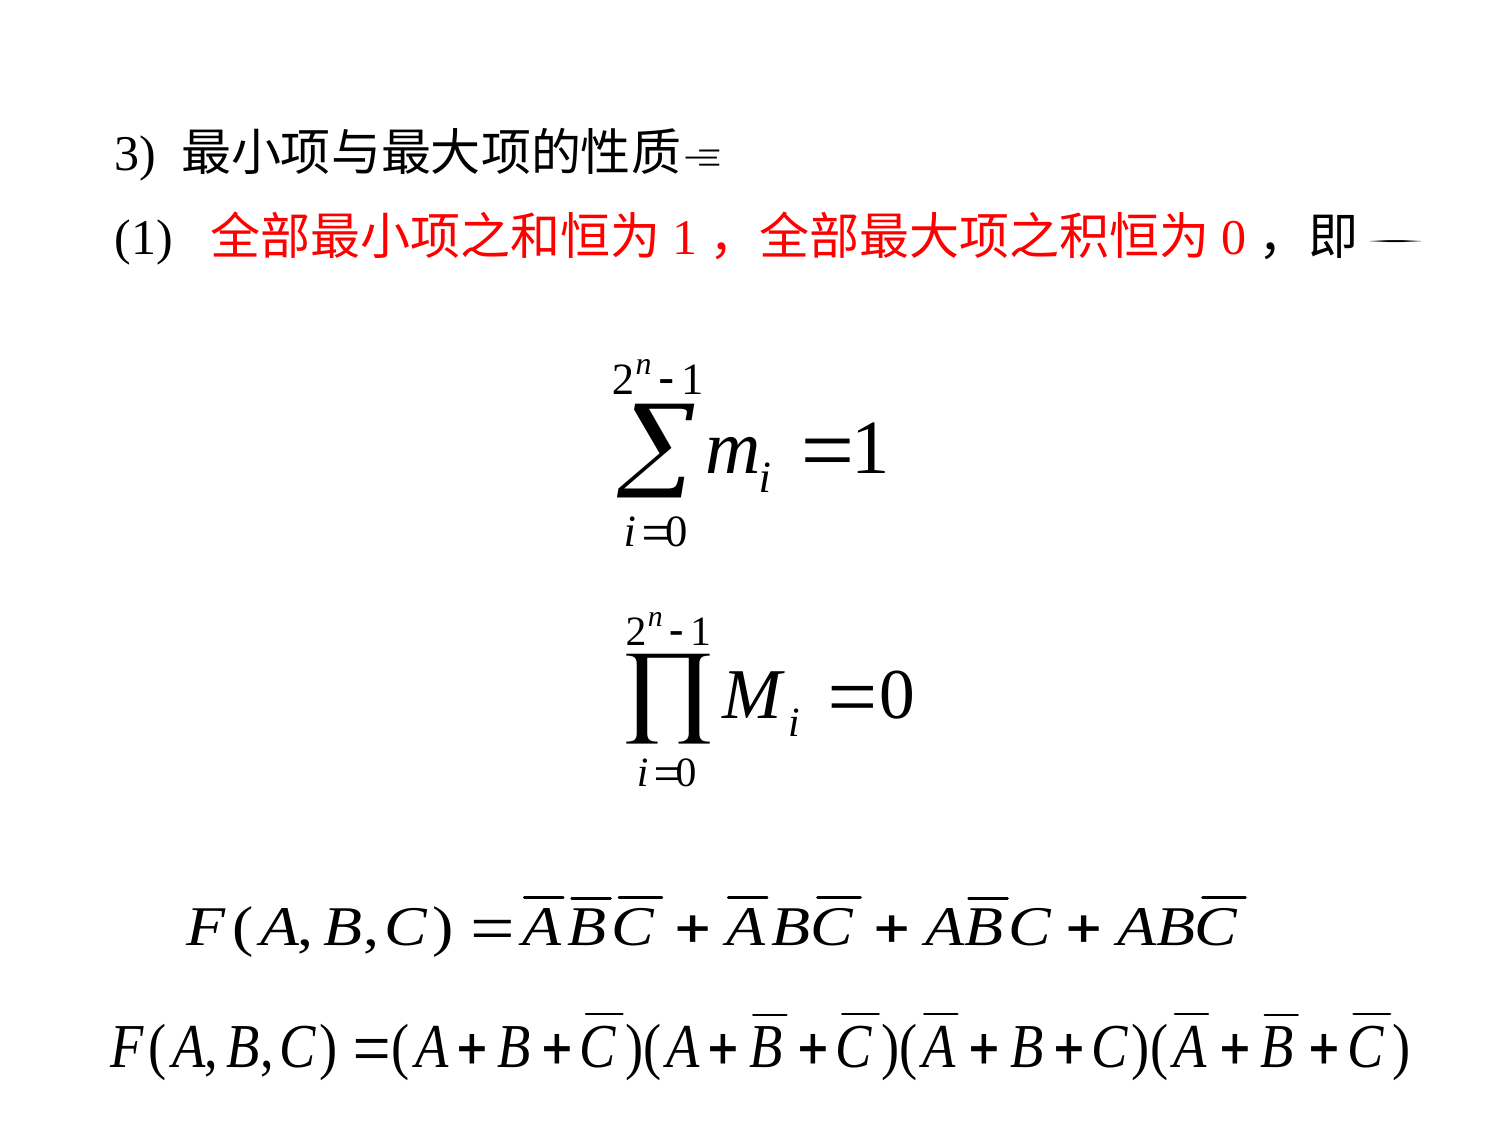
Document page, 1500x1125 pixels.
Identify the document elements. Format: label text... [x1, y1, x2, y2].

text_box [599, 332, 900, 563]
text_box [612, 587, 928, 802]
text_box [174, 884, 1261, 969]
text_box 3) 最小项与最大项的性质 (1) 全部最小项之和恒为1，全部最大项之积恒为0，即  [24, 112, 1475, 273]
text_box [99, 999, 1421, 1094]
